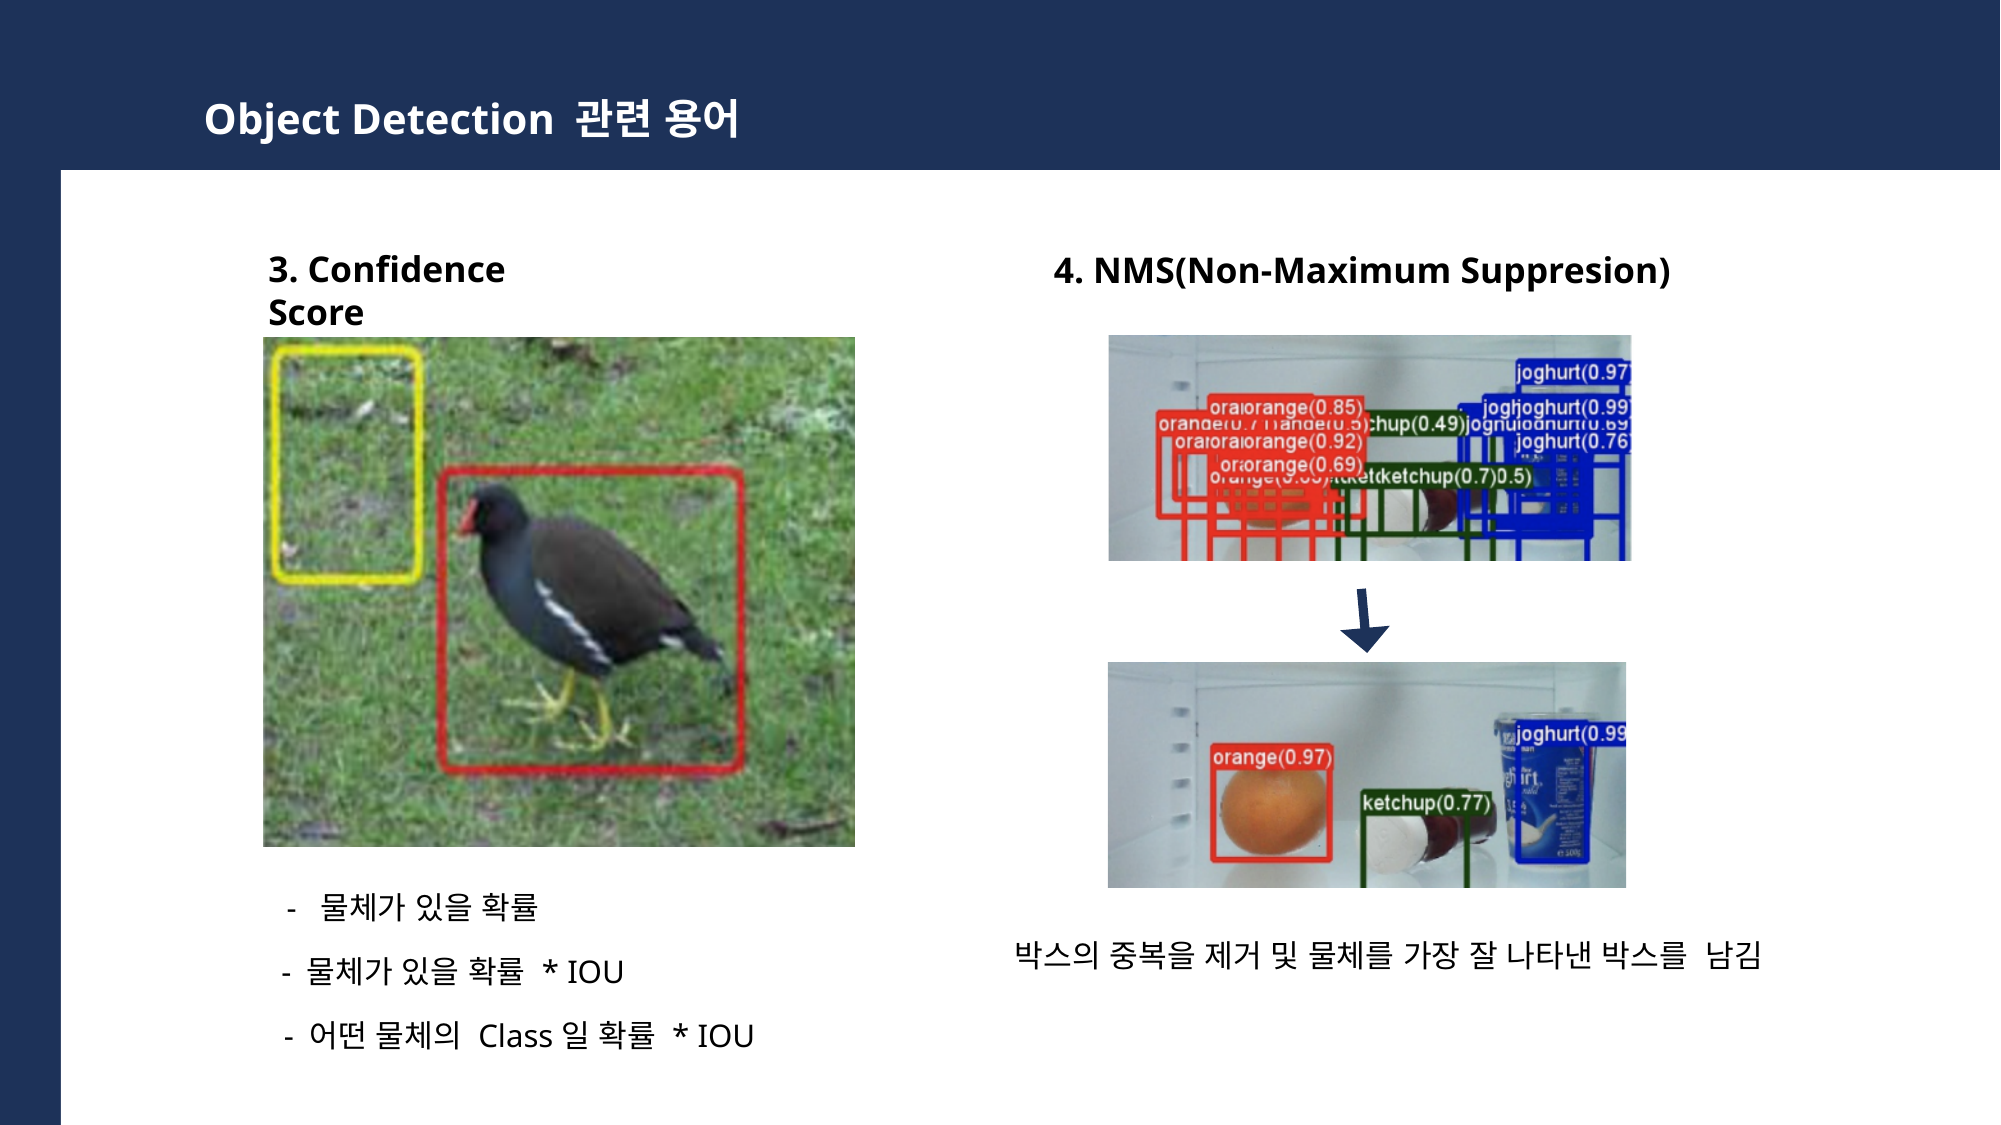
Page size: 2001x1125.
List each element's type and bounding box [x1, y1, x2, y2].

picture [262, 337, 855, 847]
picture [1108, 335, 1635, 563]
picture [1107, 661, 1627, 888]
text_box [60, 67, 2000, 1125]
